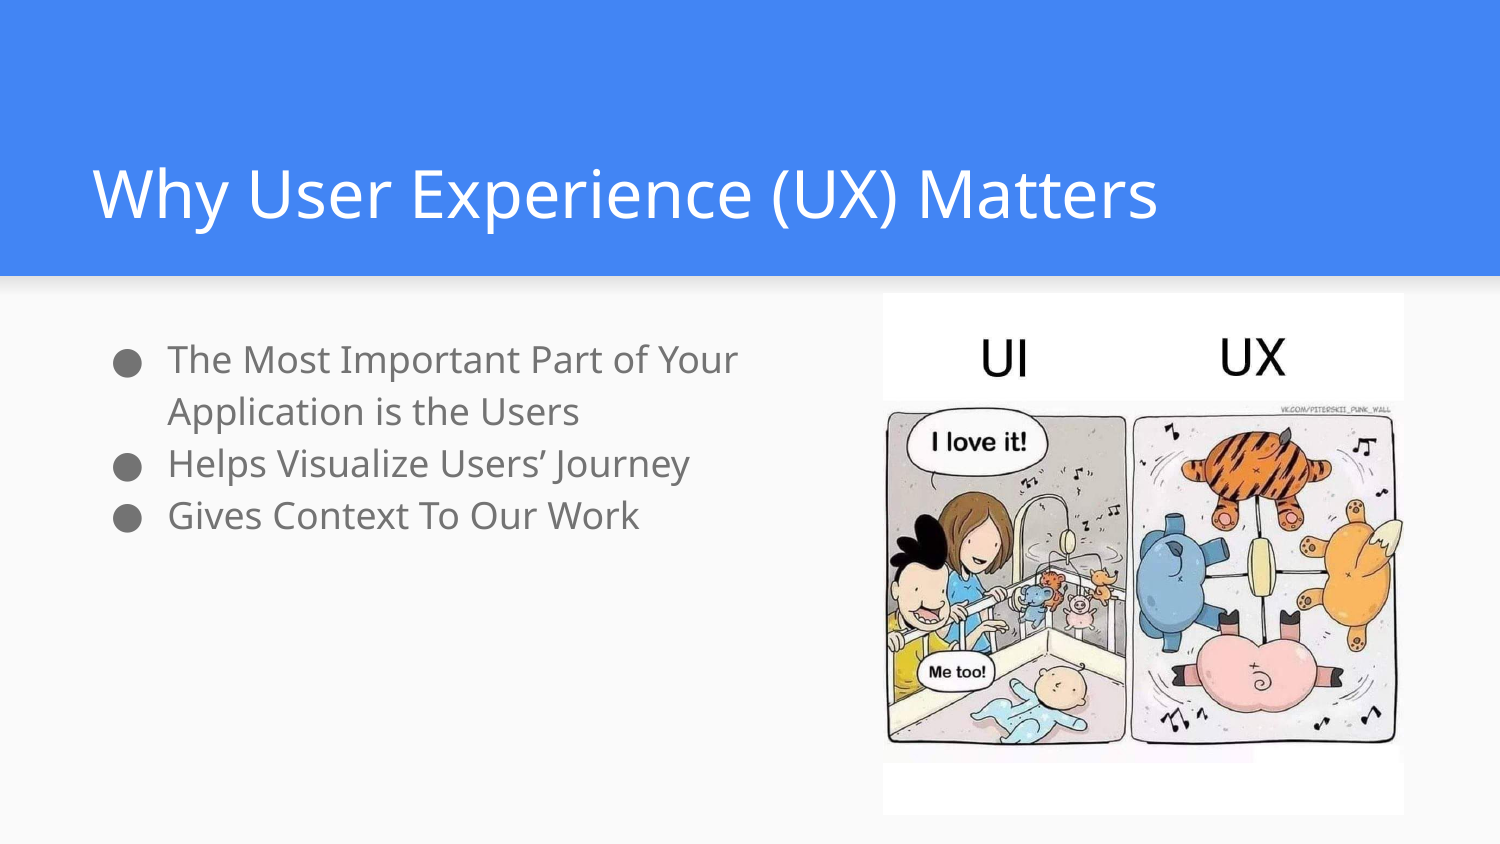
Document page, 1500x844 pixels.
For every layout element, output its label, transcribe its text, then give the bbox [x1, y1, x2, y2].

picture [882, 293, 1405, 815]
title Why User Experience (UX) Matters [77, 121, 1427, 248]
list The Most Important Part of Your Application is the Users Helps Visualize Users’ Journey Gives Context To Our Work [77, 314, 756, 760]
